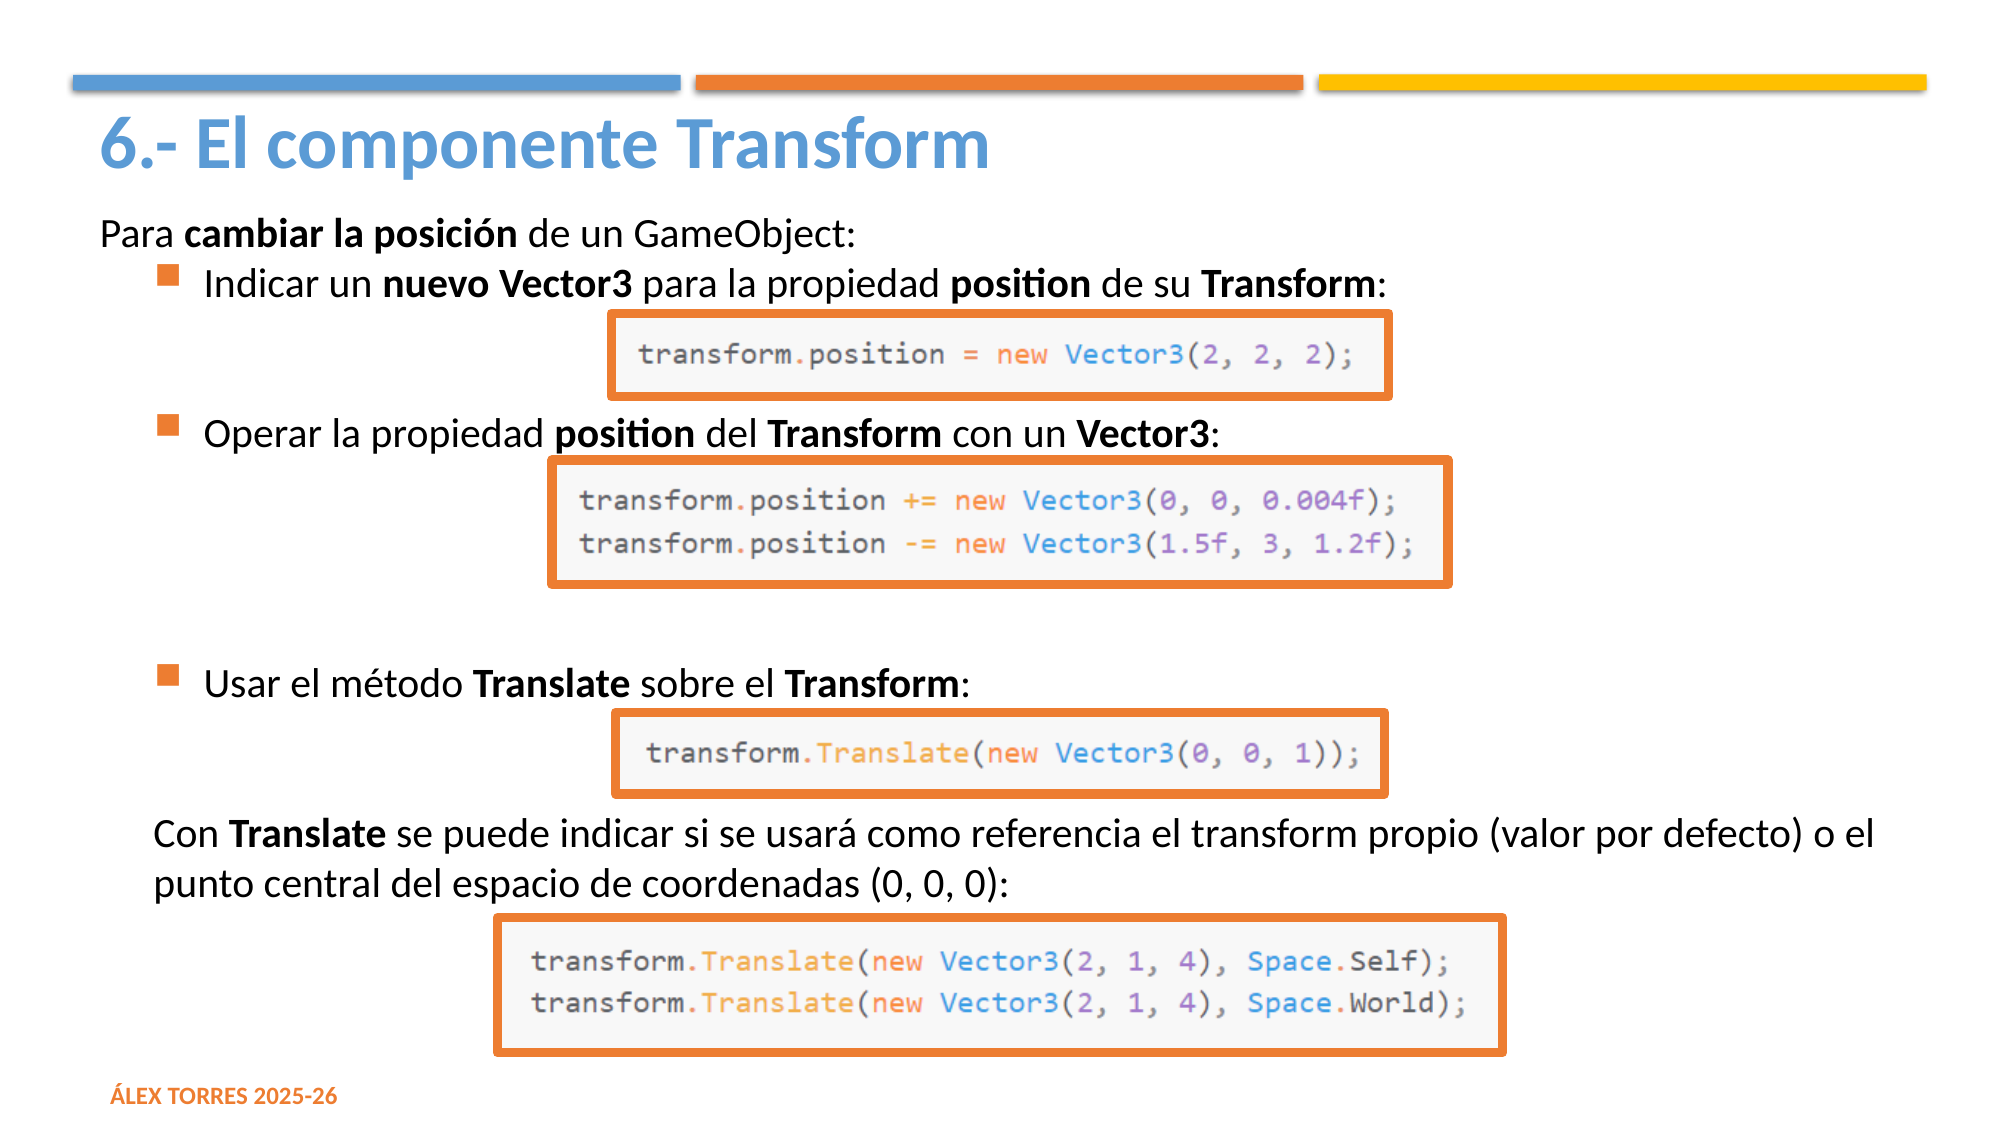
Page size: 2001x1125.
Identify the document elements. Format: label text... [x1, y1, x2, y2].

text_box 6.- El componente Transform [85, 78, 1915, 188]
picture [619, 716, 1381, 790]
picture [615, 317, 1385, 393]
picture [556, 464, 1444, 581]
picture [501, 921, 1499, 1049]
text_box Para cambiar la posición de un GameObject: Indicar un nuevo Vector3 para la propiedad position de su Transform: Operar la propiedad position del Transform con un Vector3: Usar el método Translate sobre el Transform: Con Translate se puede indicar si se usará como referencia el transform propio (valor por defecto) o el punto central del espacio de coordenadas (0, 0, 0): [85, 190, 1915, 1074]
